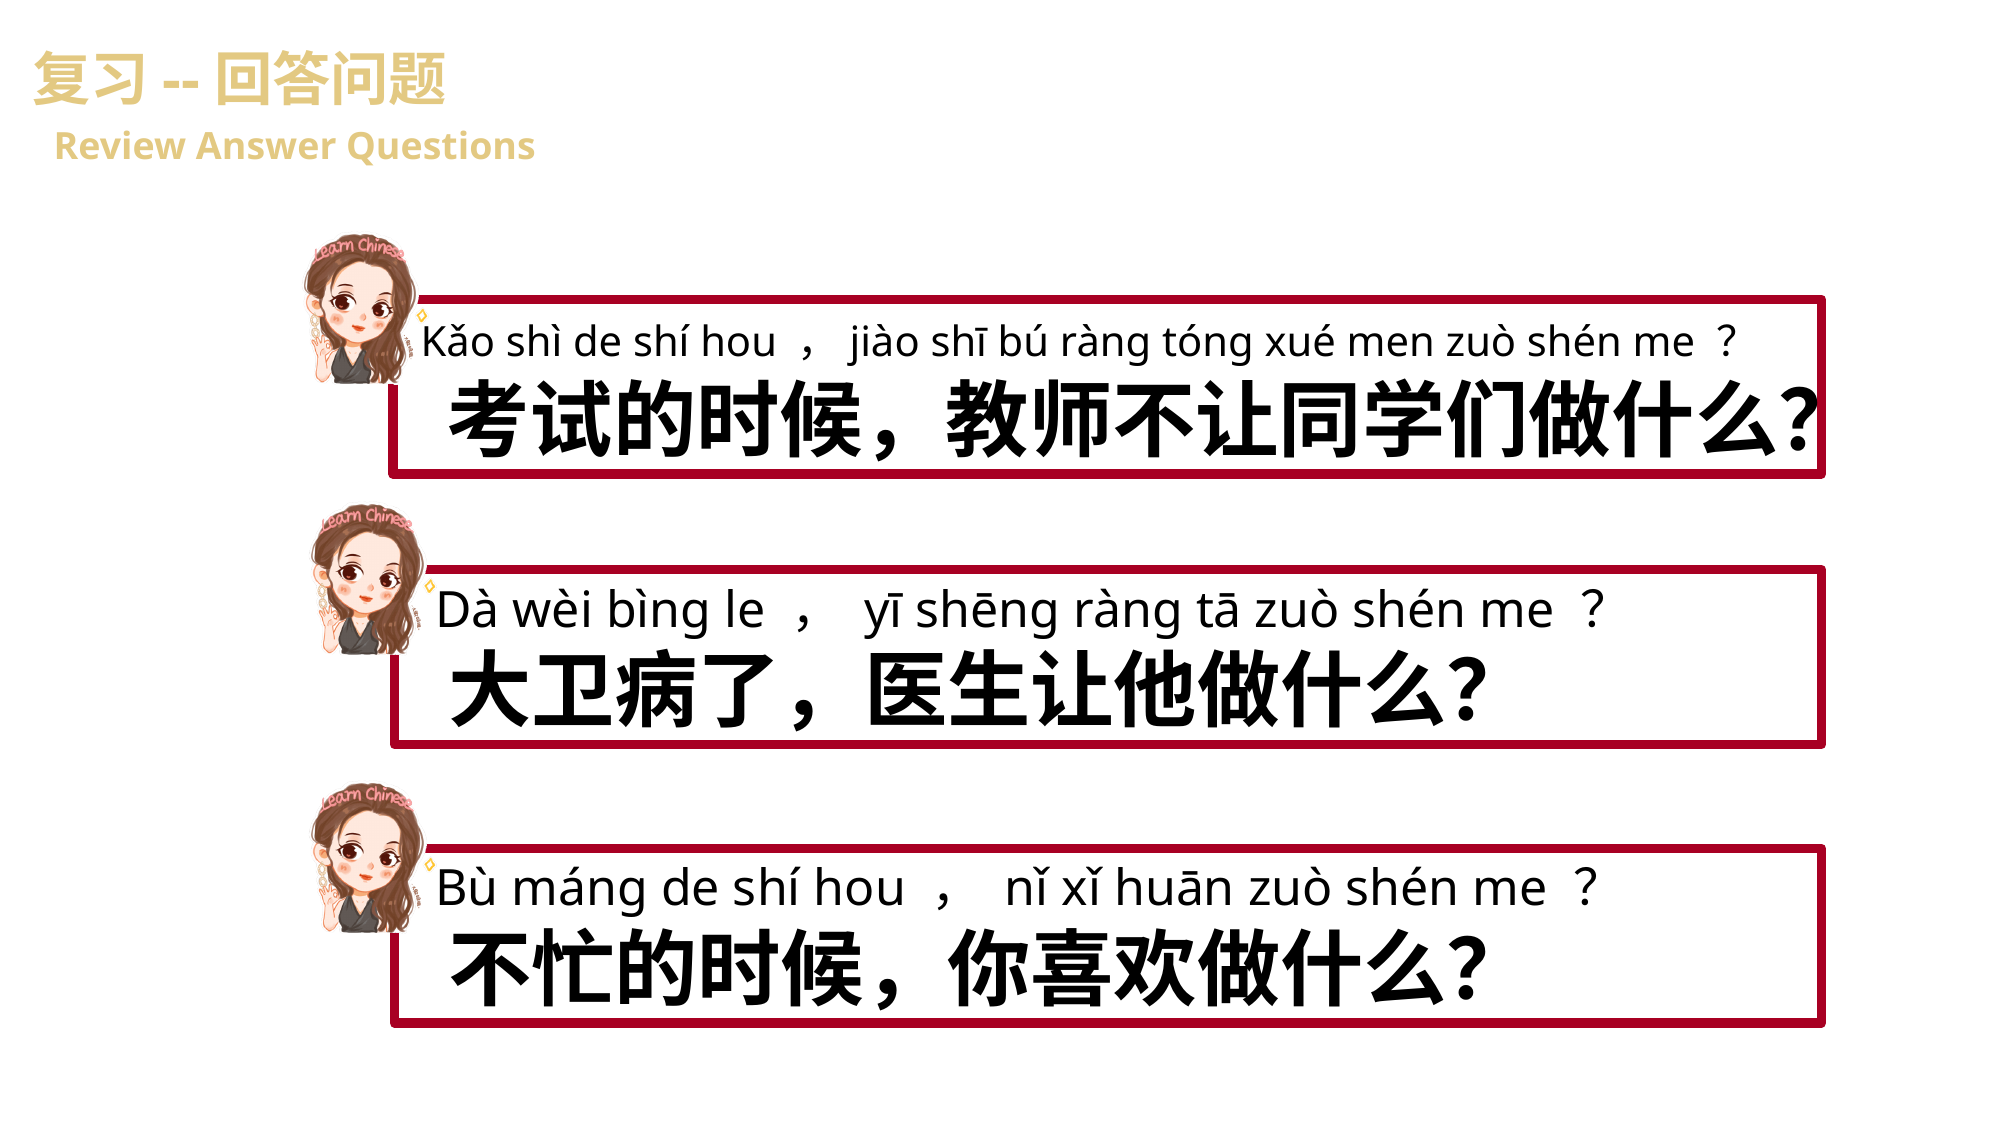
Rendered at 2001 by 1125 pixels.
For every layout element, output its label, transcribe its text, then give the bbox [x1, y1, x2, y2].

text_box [262, 759, 1822, 1025]
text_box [262, 480, 1822, 747]
text_box Review Answer Questions [38, 115, 728, 175]
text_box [255, 210, 1822, 476]
text_box 复习--回答问题 [17, 35, 463, 120]
